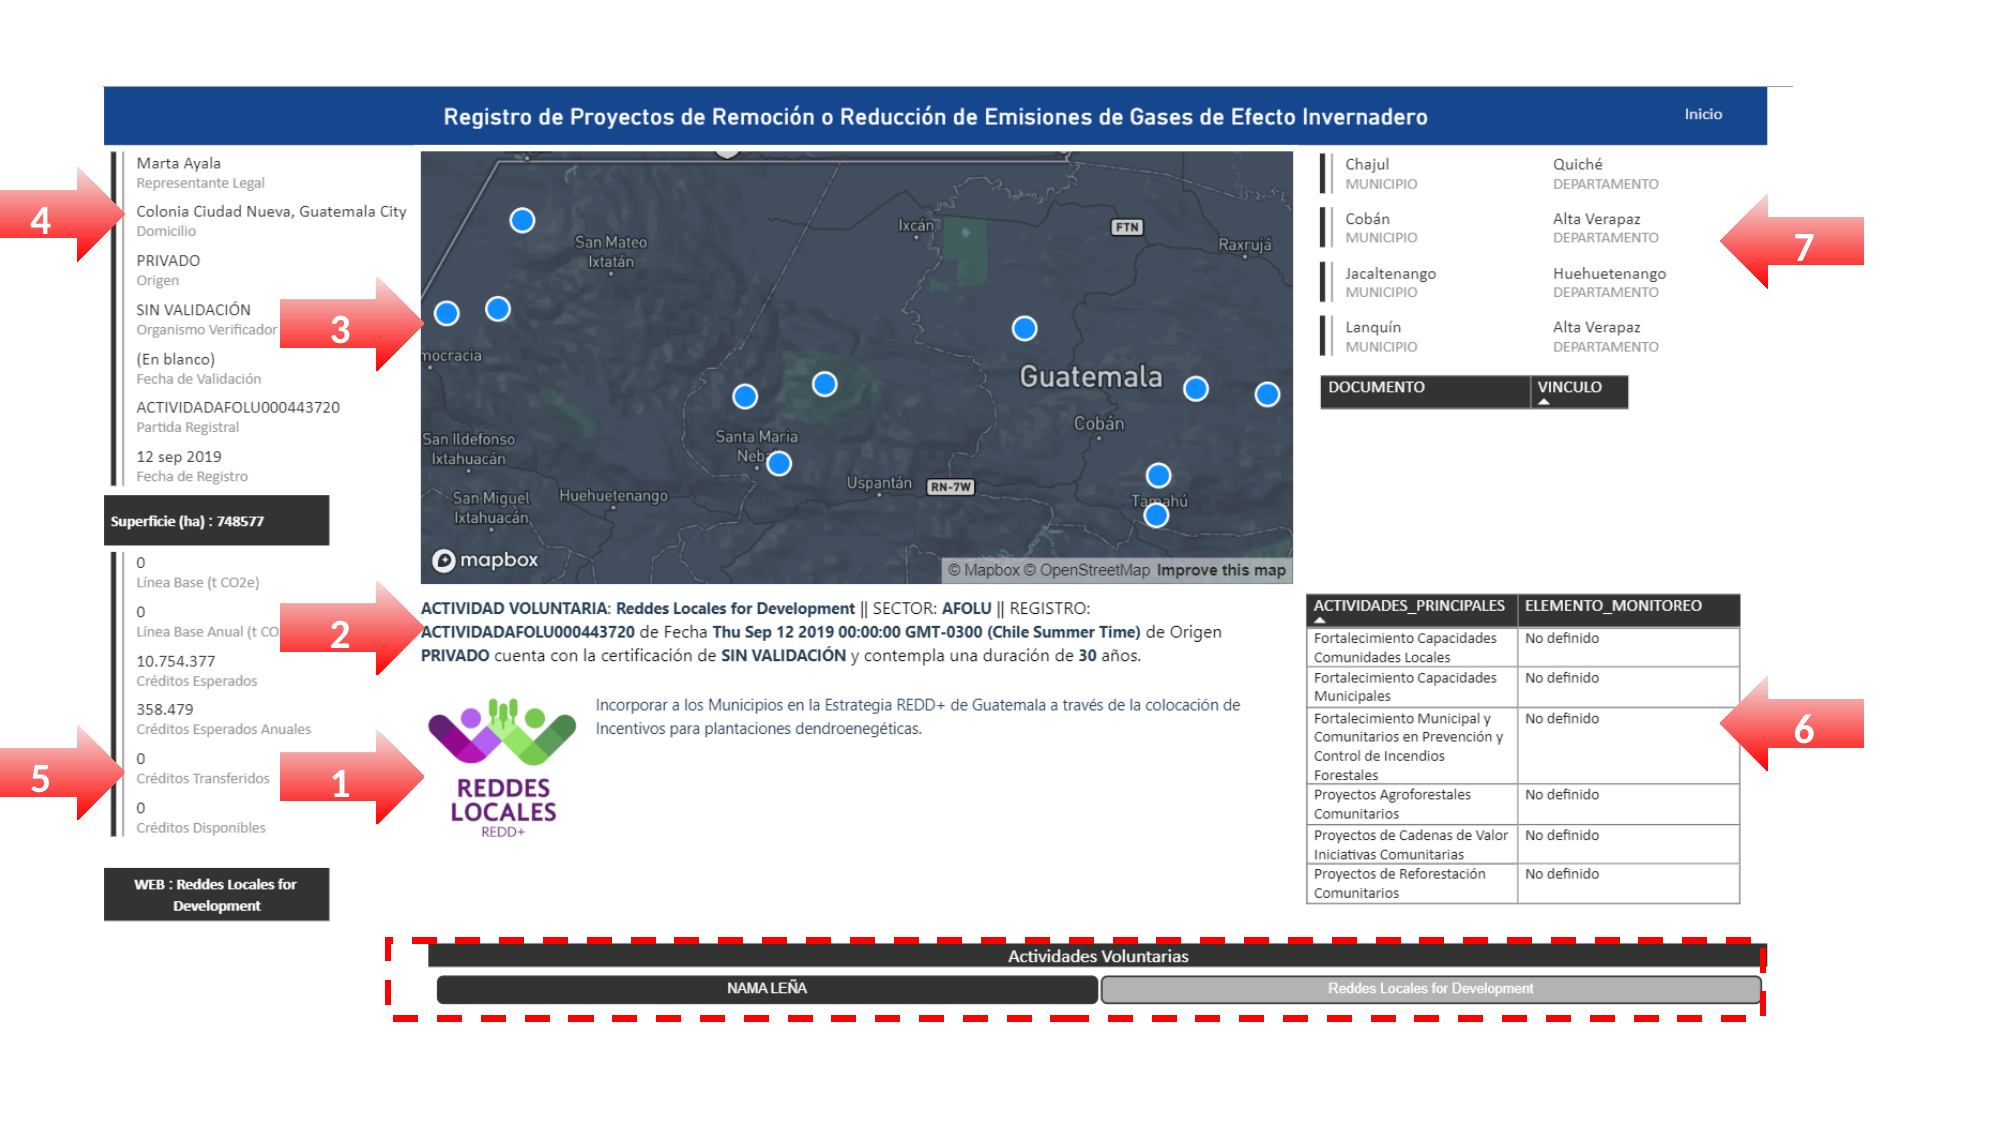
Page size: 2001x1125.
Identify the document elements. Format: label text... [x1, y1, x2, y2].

text_box 6 [1793, 698, 1865, 748]
text_box 5 [0, 723, 103, 822]
text_box 4 [0, 165, 103, 264]
text_box 7 [1793, 216, 1865, 266]
picture [103, 86, 1793, 1019]
